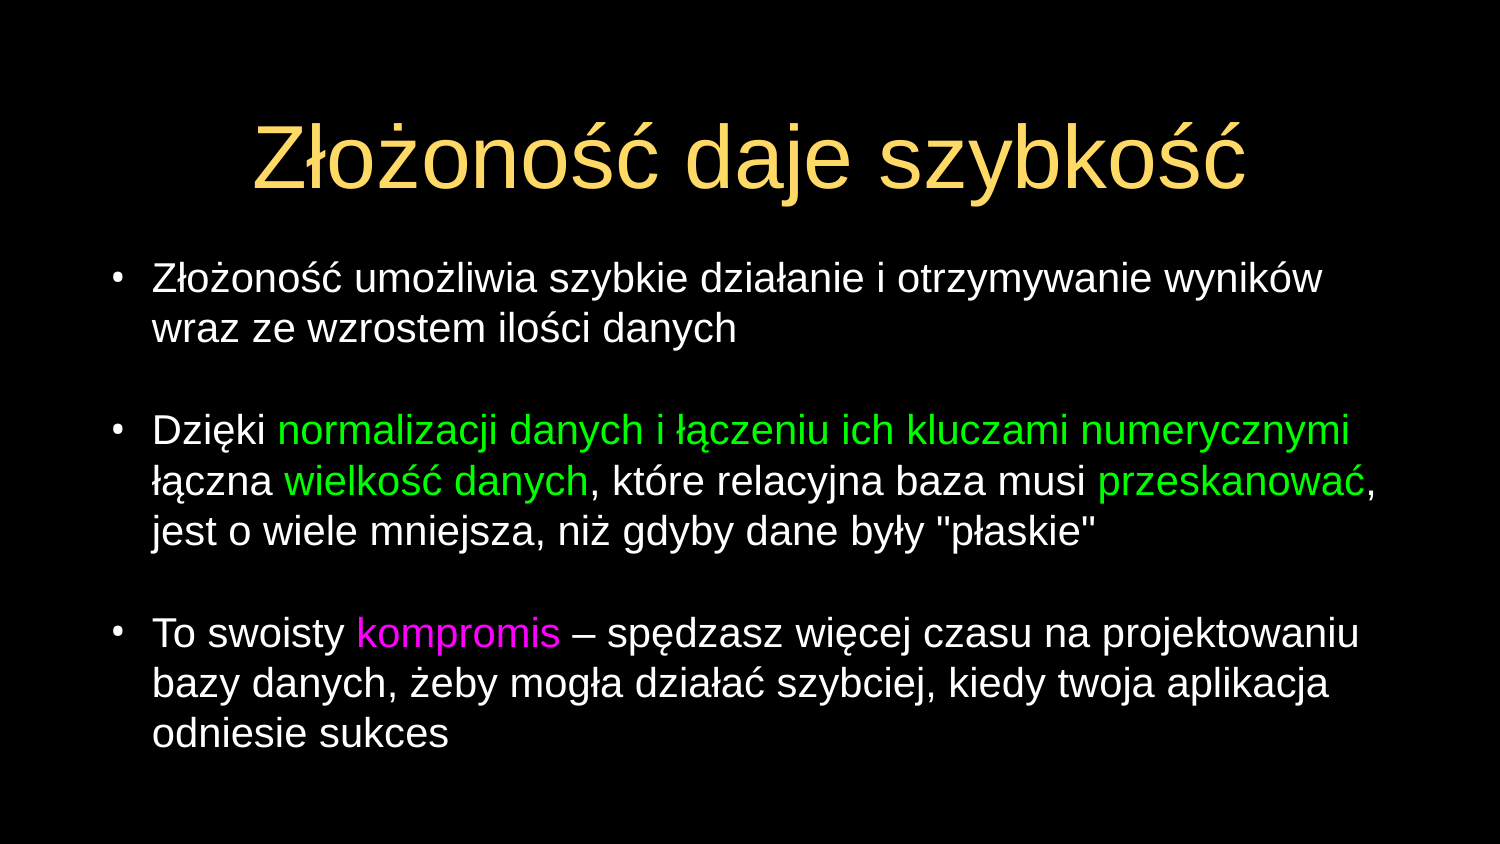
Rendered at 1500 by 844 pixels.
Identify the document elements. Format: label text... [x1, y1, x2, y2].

list Złożoność umożliwia szybkie działanie i otrzymywanie wyników wraz ze wzrostem ilości danych Dzięki normalizacji danych i łączeniu ich kluczami numerycznymi łączna wielkość danych, które relacyjna baza musi przeskanować, jest o wiele mniejsza, niż gdyby dane były "płaskie" To swoisty kompromis – spędzasz więcej czasu na projektowaniu bazy danych, żeby mogła działać szybciej, kiedy twoja aplikacja odniesie sukces [106, 240, 1393, 767]
title Złożoność daje szybkość [106, 71, 1393, 235]
